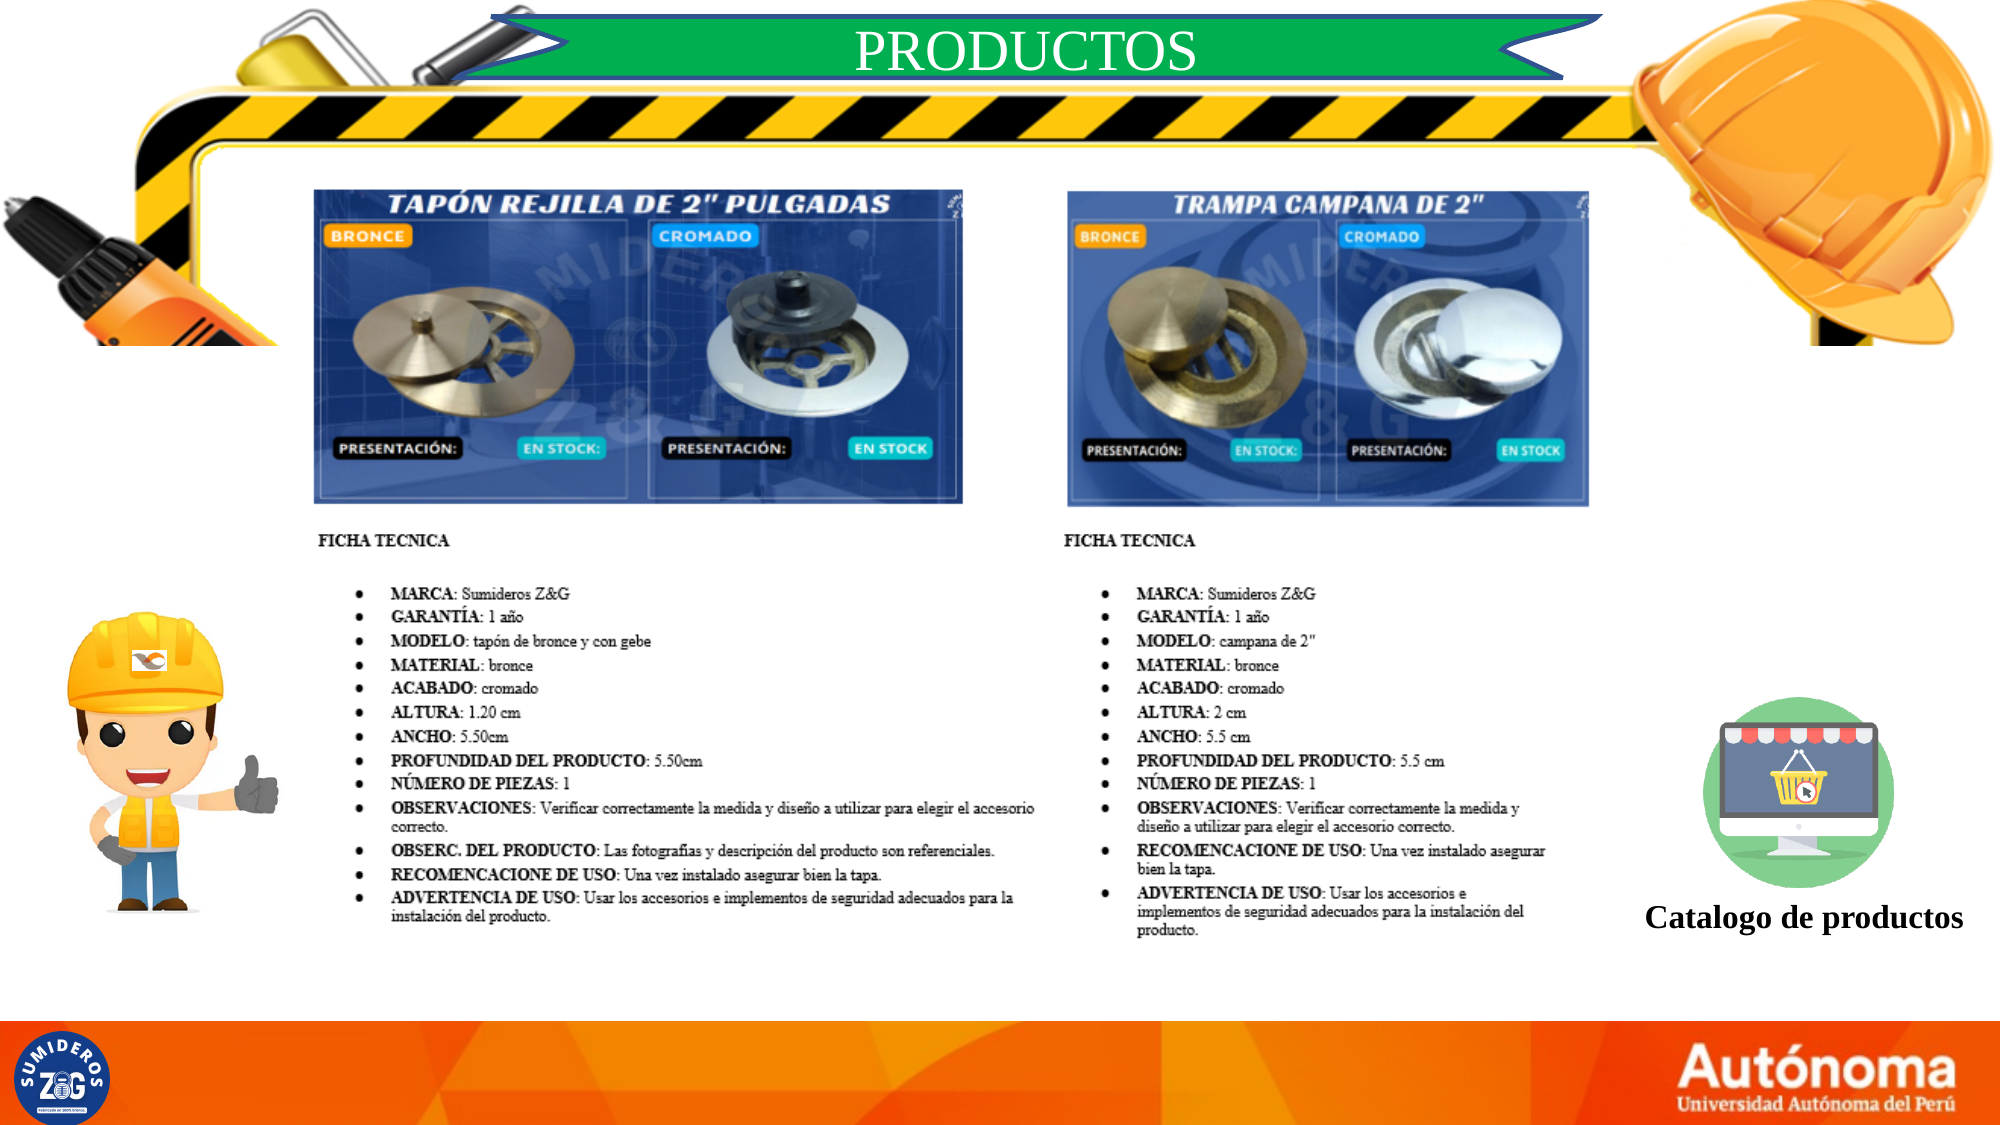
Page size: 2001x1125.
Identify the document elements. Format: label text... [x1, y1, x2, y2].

text_box Catalogo de productos [1667, 887, 2000, 943]
picture [0, 1021, 2000, 1125]
picture [1703, 696, 1895, 888]
picture [0, 0, 2000, 993]
picture [32, 595, 285, 919]
